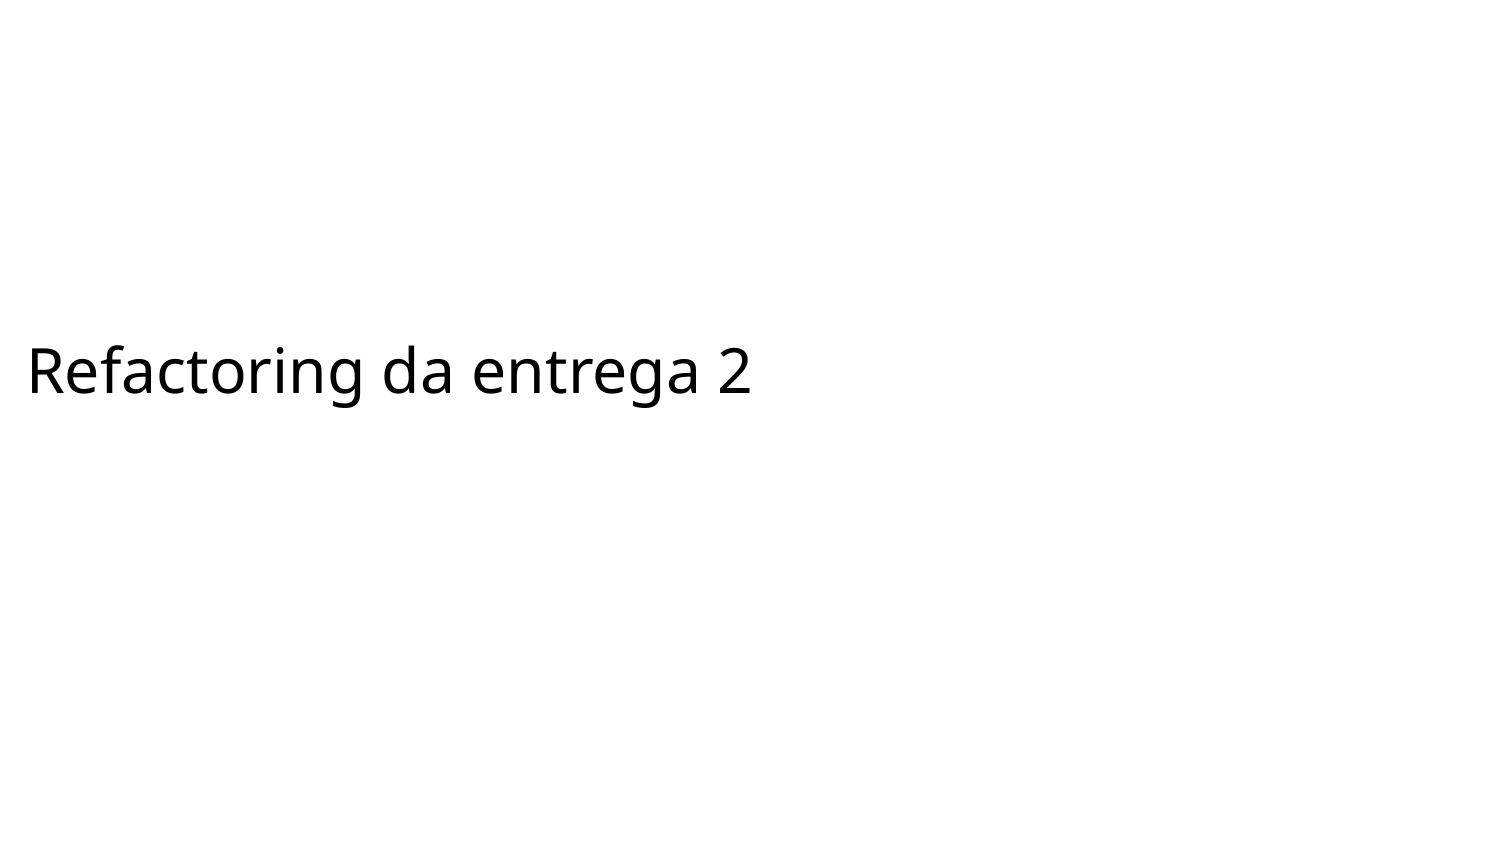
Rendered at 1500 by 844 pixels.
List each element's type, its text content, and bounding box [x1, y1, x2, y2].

text_box Refactoring da entrega 2 [10, 315, 1288, 421]
